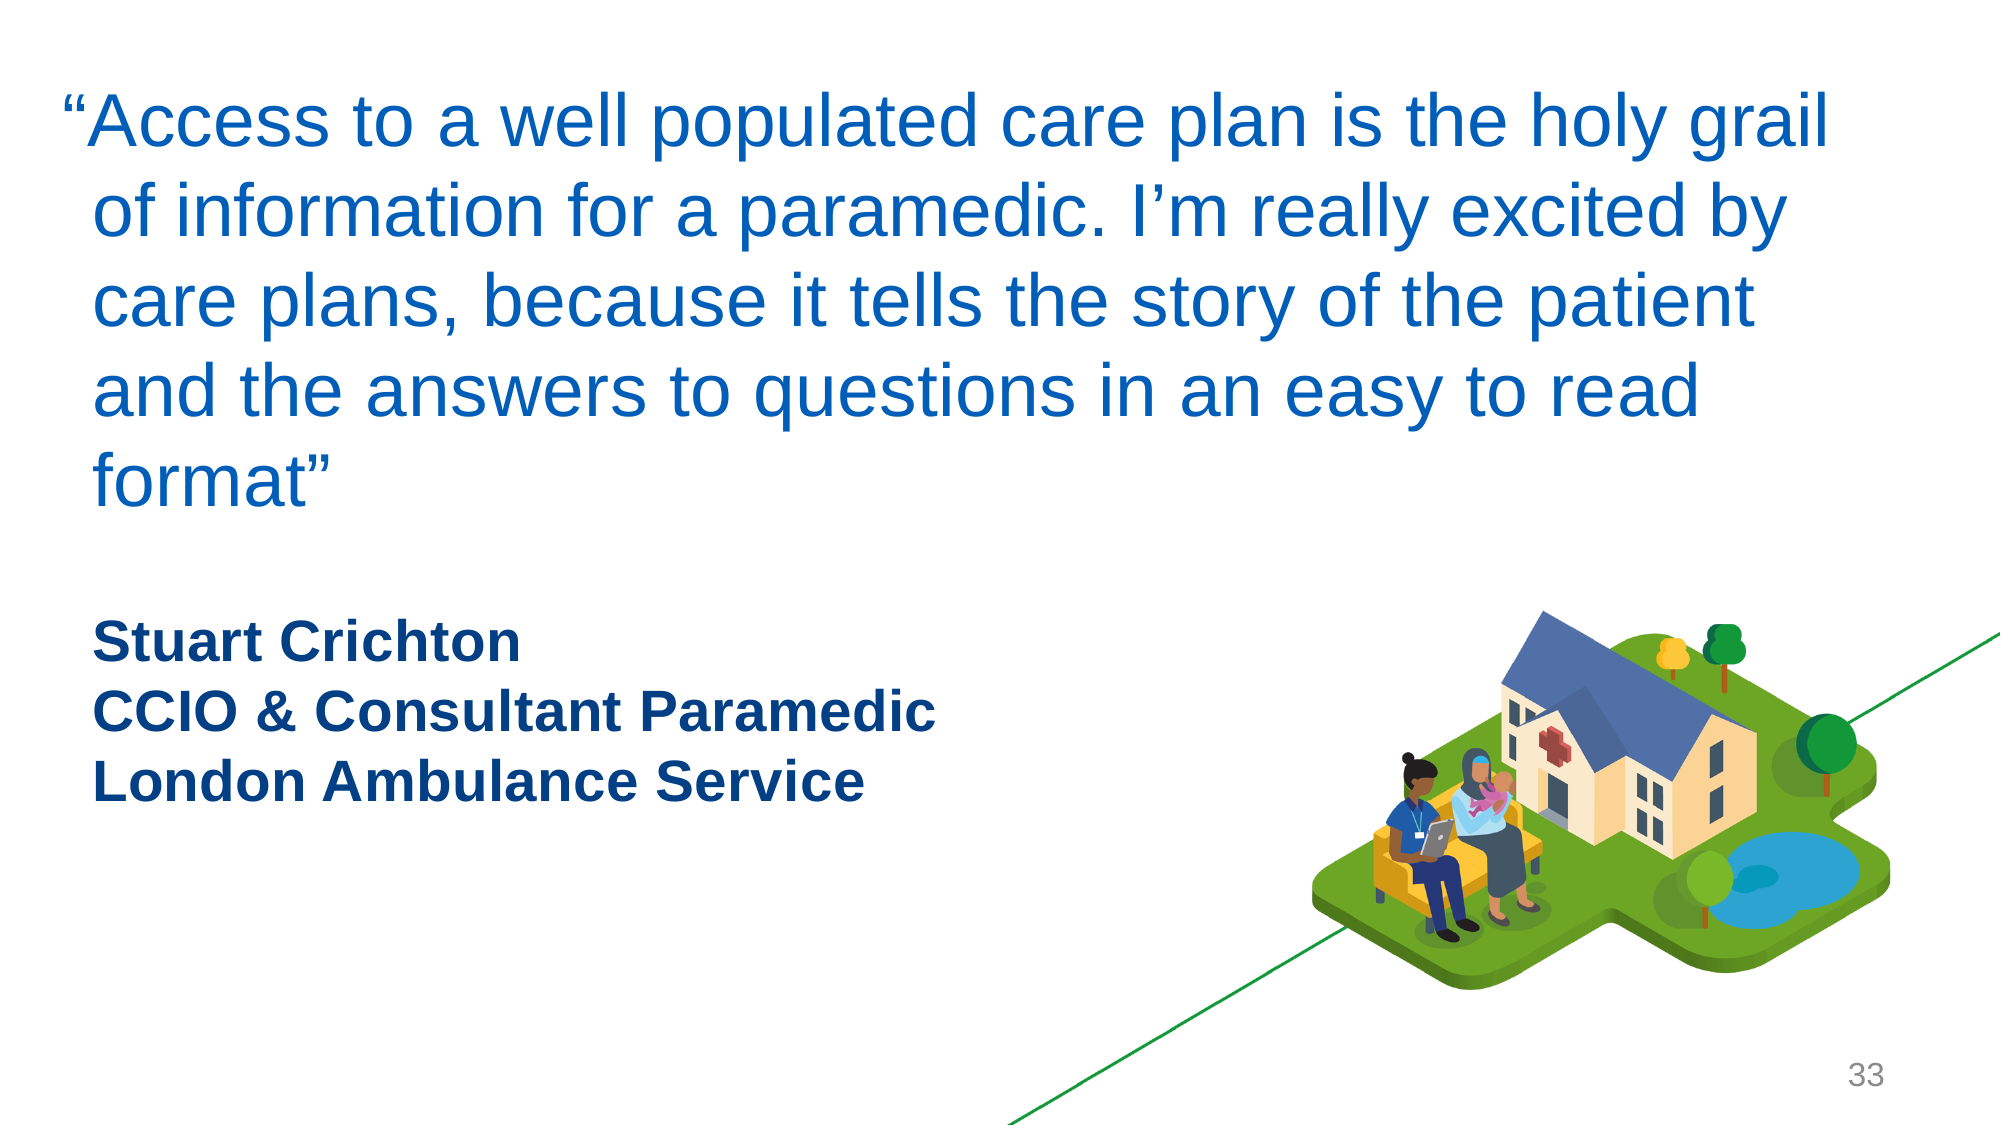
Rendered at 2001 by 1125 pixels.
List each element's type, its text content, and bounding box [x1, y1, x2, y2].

picture [627, 364, 2000, 1125]
slide_number 33 [1433, 1042, 1900, 1103]
title “Access to a well populated care plan is the holy grail of information for a paramedic. I’m really excited by care plans, because it tells the story of the patient and the answers to questions in an easy to read format” Stuart Crichton CCIO & Consultant Paramedic London Ambulance Service [62, 71, 1901, 972]
